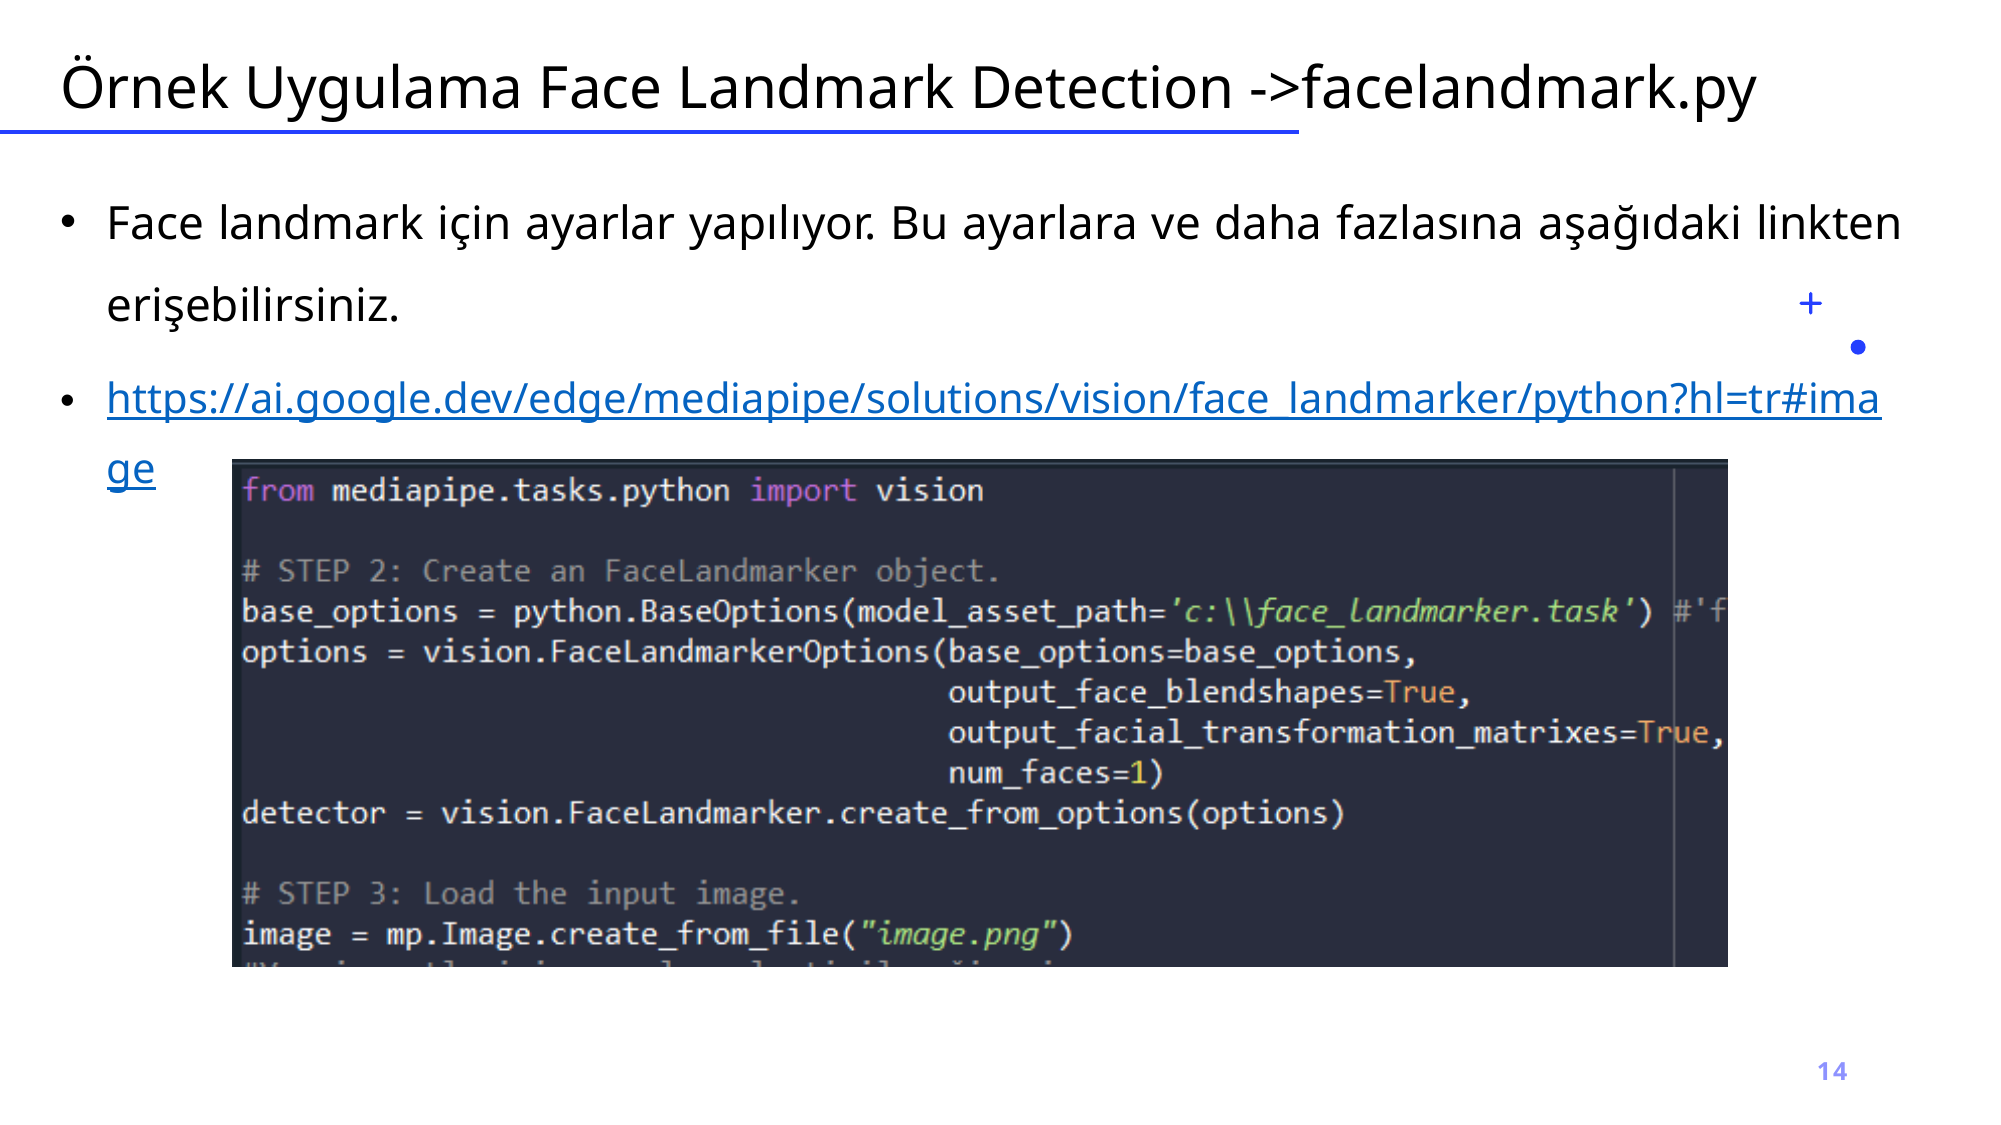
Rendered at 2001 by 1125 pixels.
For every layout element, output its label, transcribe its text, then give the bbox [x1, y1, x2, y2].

slide_number 14 [1412, 1042, 1863, 1103]
text_box Face landmark için ayarlar yapılıyor. Bu ayarlara ve daha fazlasına aşağıdaki linkten erişebilirsiniz. https://ai.google.dev/edge/mediapipe/solutions/vision/face_landmarker/python?hl=tr#image [45, 158, 1920, 532]
title Örnek Uygulama Face Landmark Detection ->facelandmark.py [45, 35, 1902, 130]
picture [232, 459, 1728, 967]
